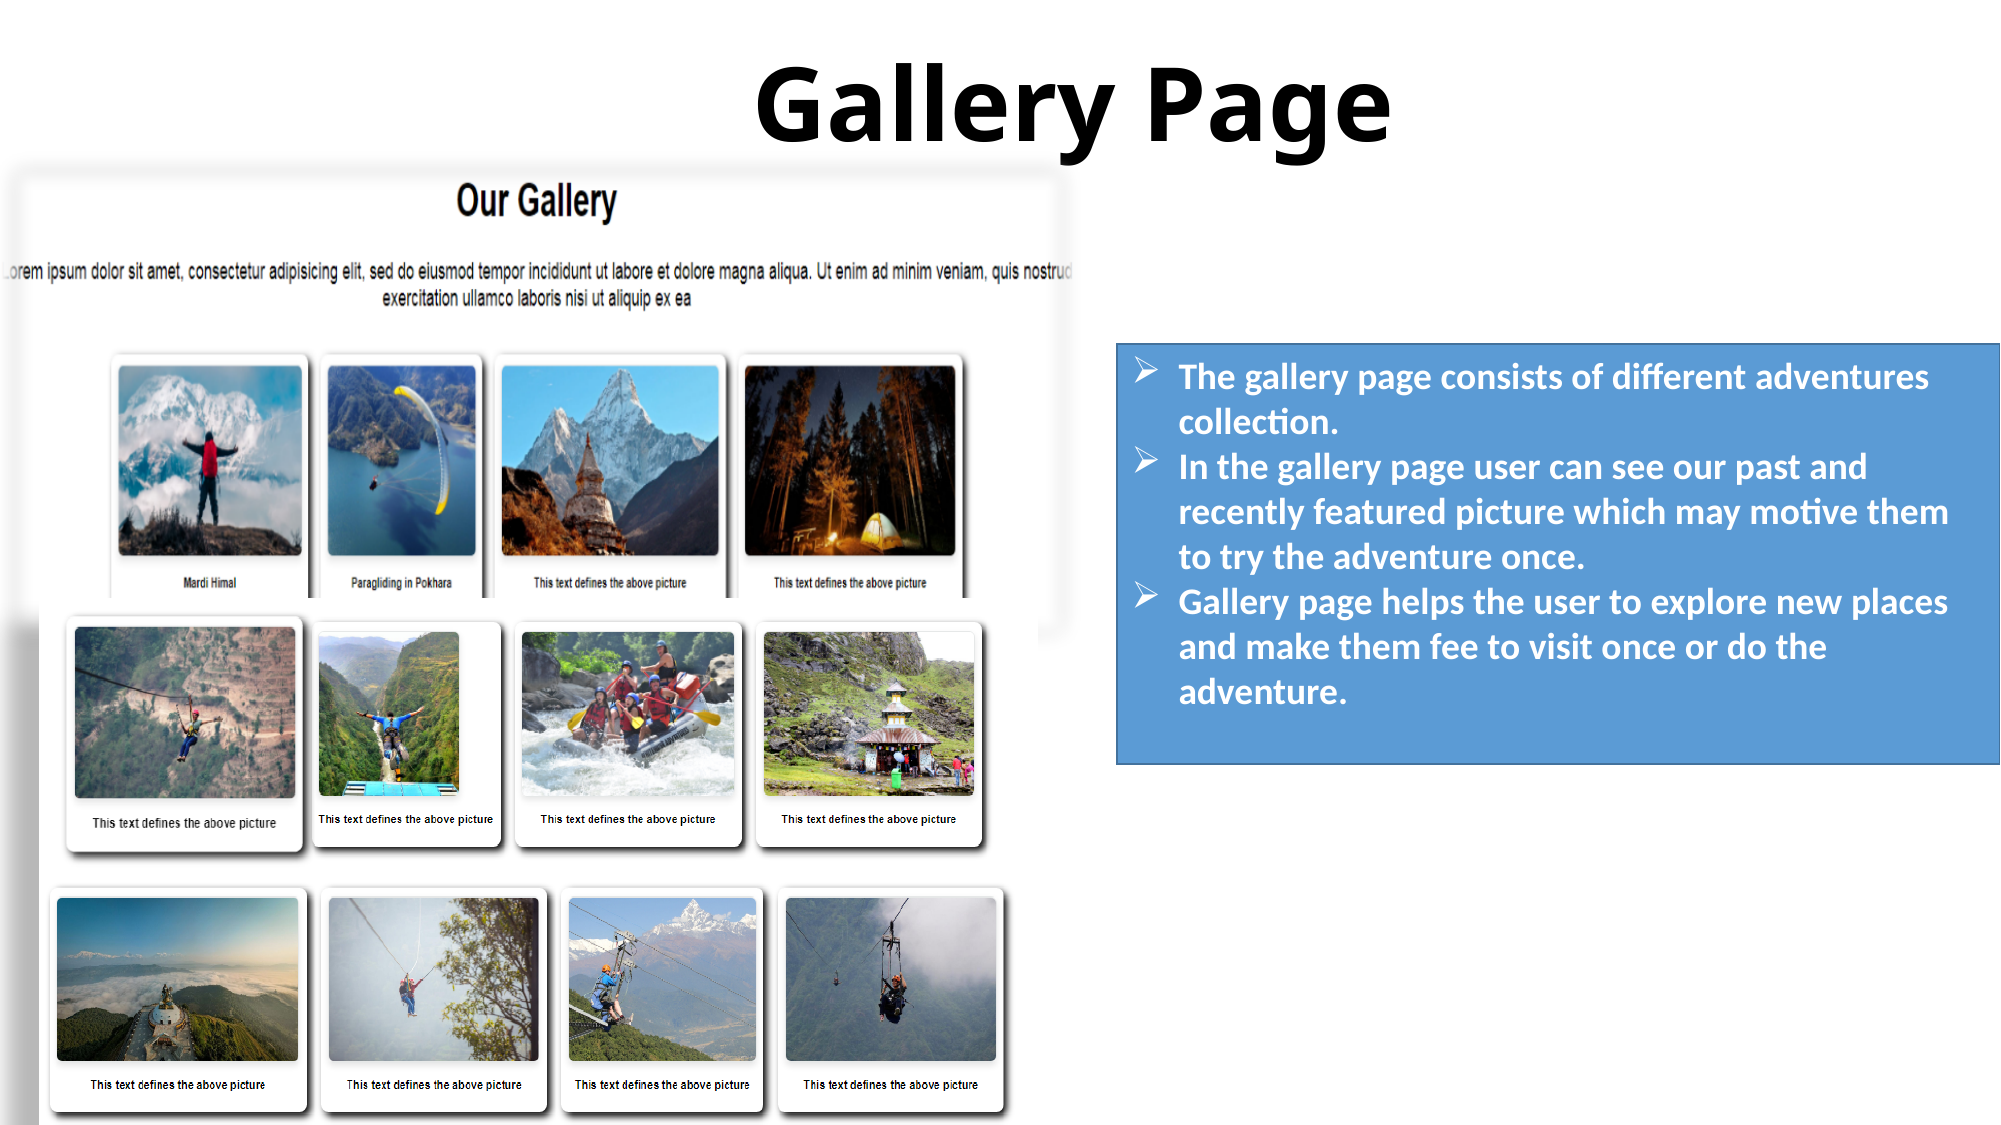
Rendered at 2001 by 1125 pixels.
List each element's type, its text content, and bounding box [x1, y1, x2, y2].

text_box The gallery page consists of different adventures collection. In the gallery page user can see our past and recently featured picture which may motive them to try the adventure once. Gallery page helps the user to explore new places and make them fee to visit once or do the adventure. [1116, 343, 2000, 765]
title Gallery Page [735, 40, 1412, 176]
picture [0, 156, 1077, 1125]
